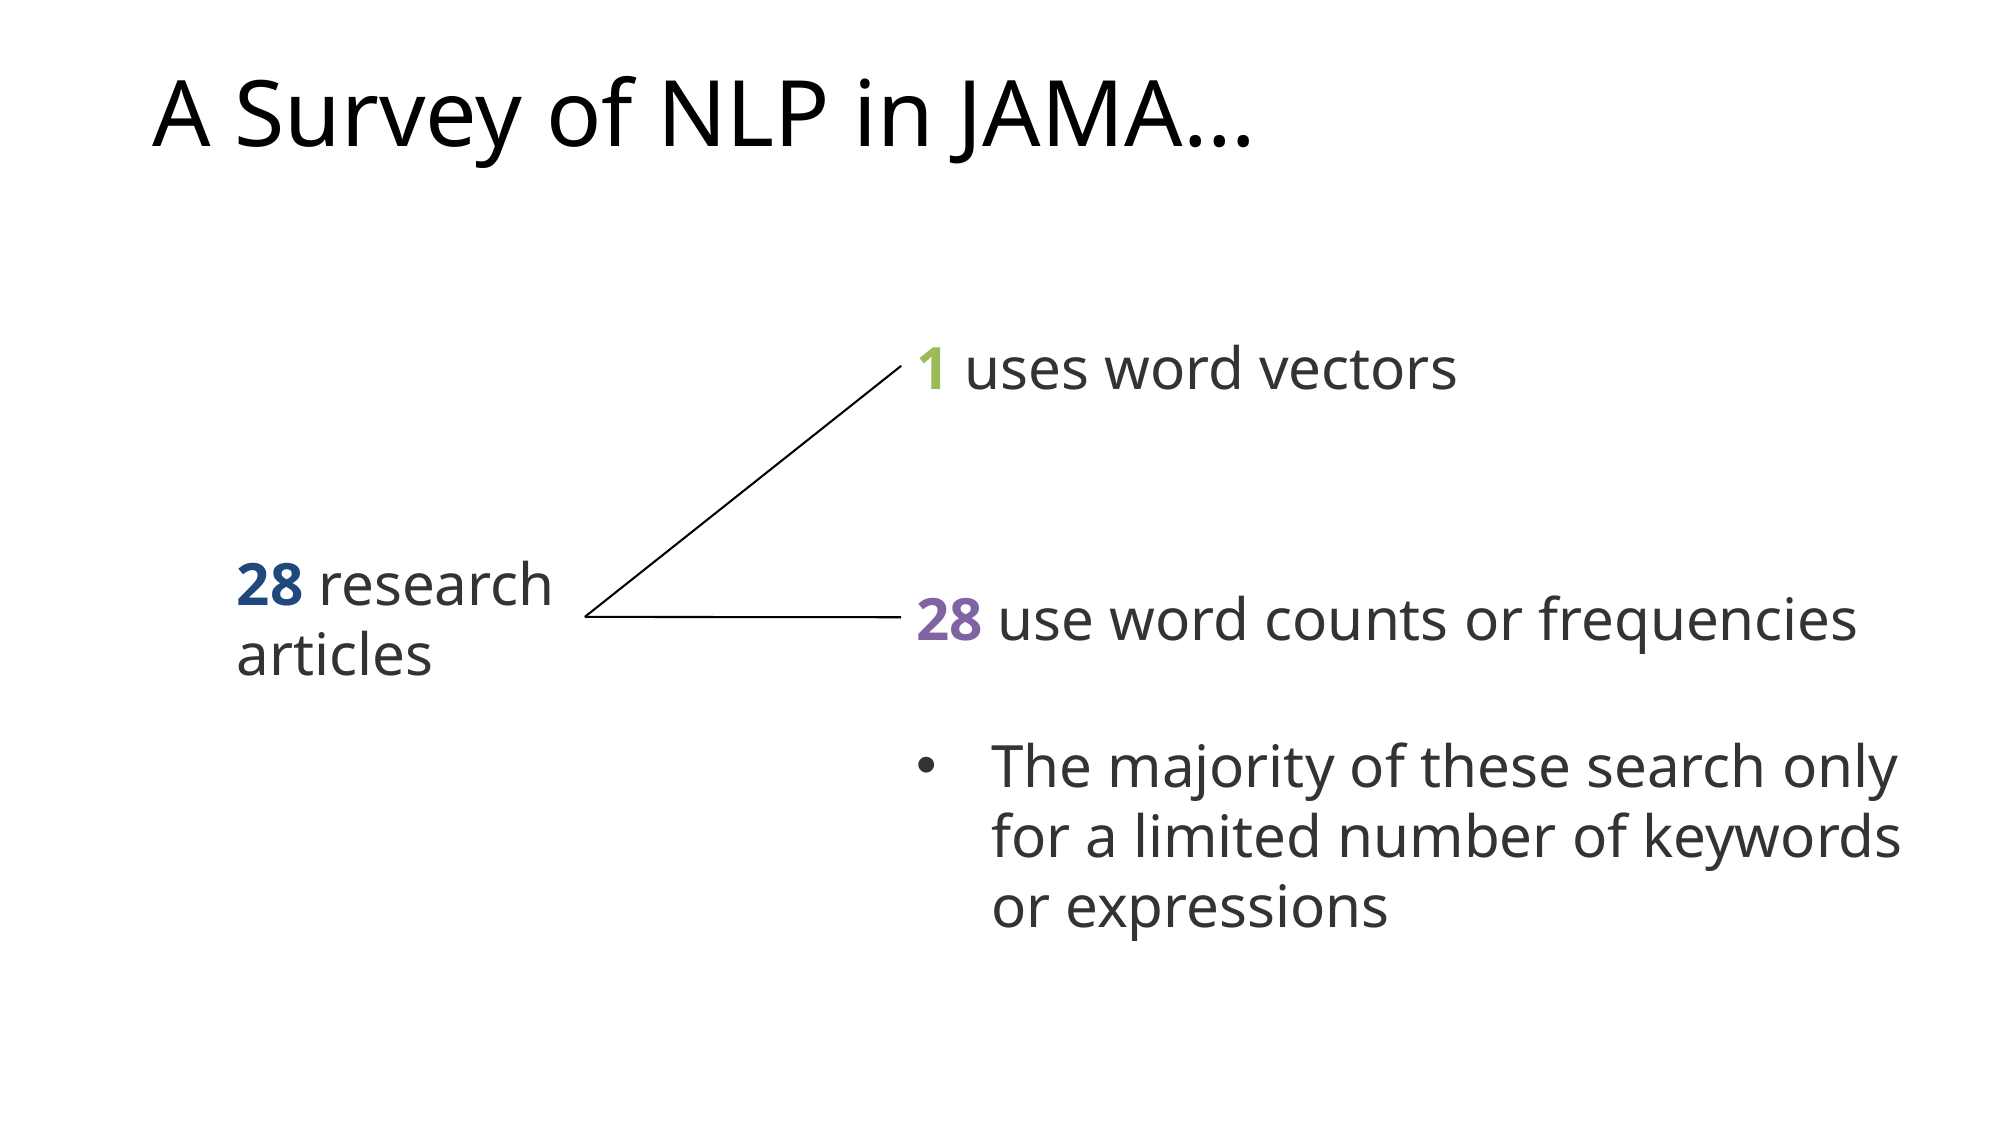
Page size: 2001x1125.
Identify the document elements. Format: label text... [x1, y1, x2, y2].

text_box 28 use word counts or frequencies [901, 574, 2000, 660]
title A Survey of NLP in JAMA… [137, 59, 1863, 278]
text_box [582, 372, 902, 618]
text_box 28 research articles [222, 539, 585, 695]
text_box 1 uses word vectors [901, 323, 1831, 409]
text_box The majority of these search only for a limited number of keywords or expressions [901, 722, 1928, 947]
